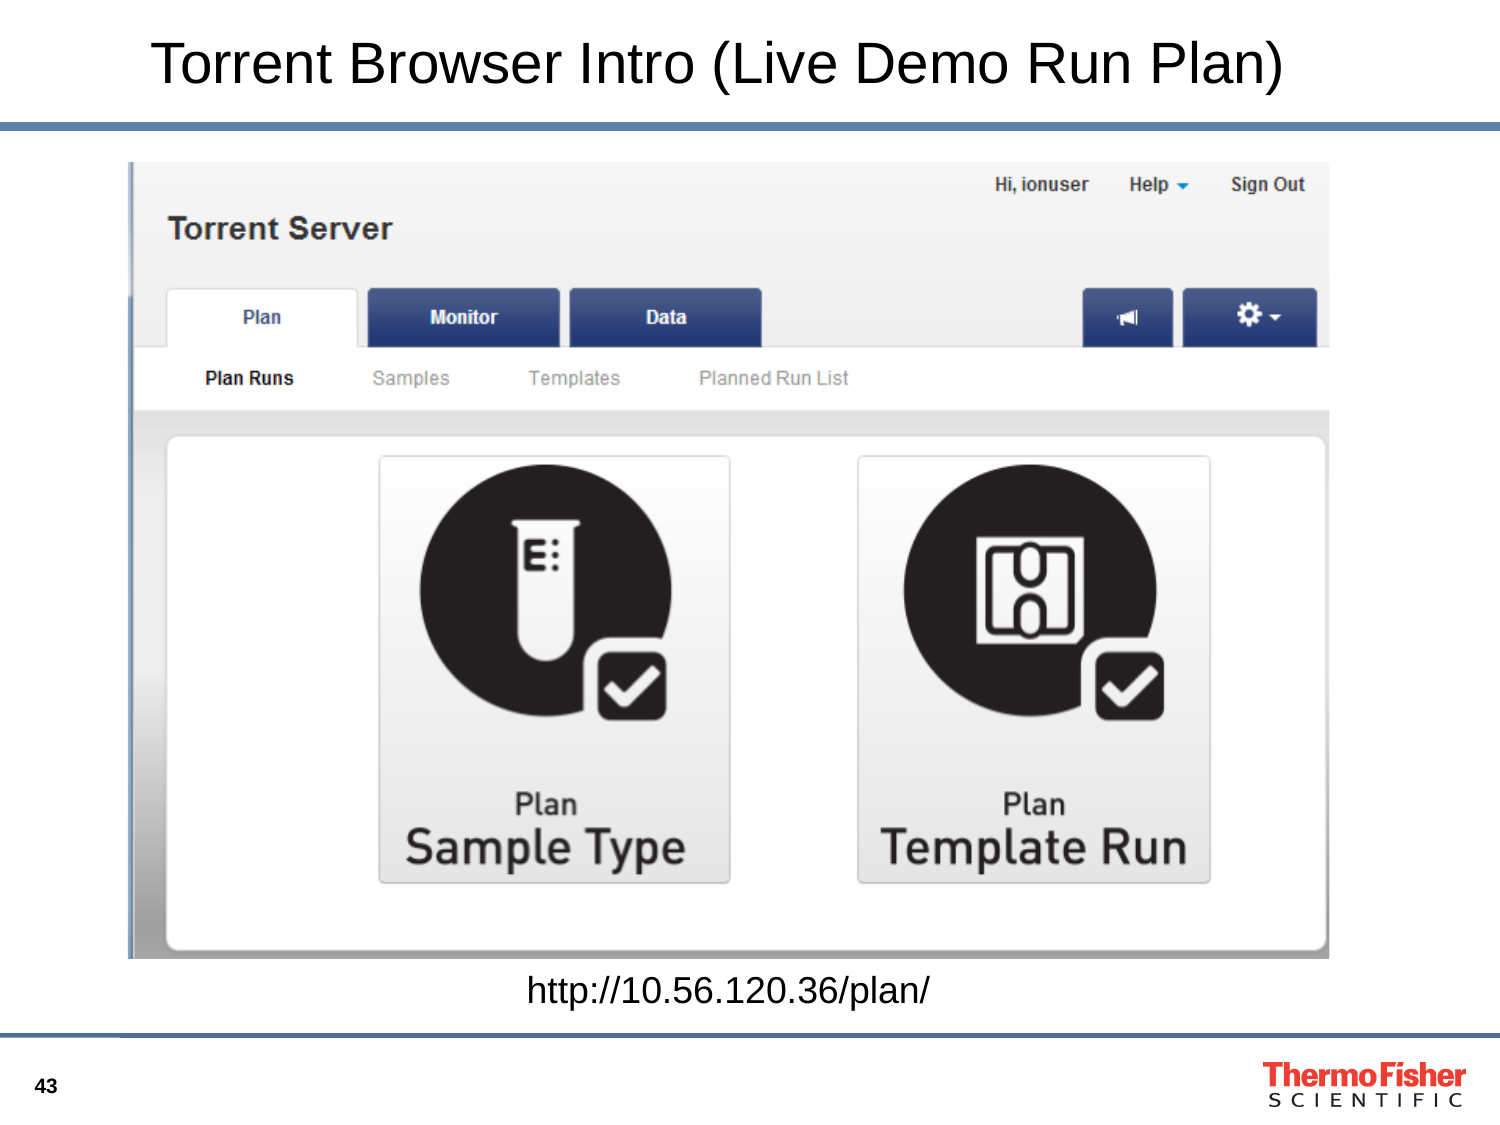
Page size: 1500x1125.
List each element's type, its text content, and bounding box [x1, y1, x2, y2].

picture [127, 162, 1330, 960]
title Torrent Browser Intro (Live Demo Run Plan) [38, 5, 1399, 122]
picture [1263, 1062, 1466, 1107]
text_box http://10.56.120.36/plan/ [511, 973, 946, 1019]
